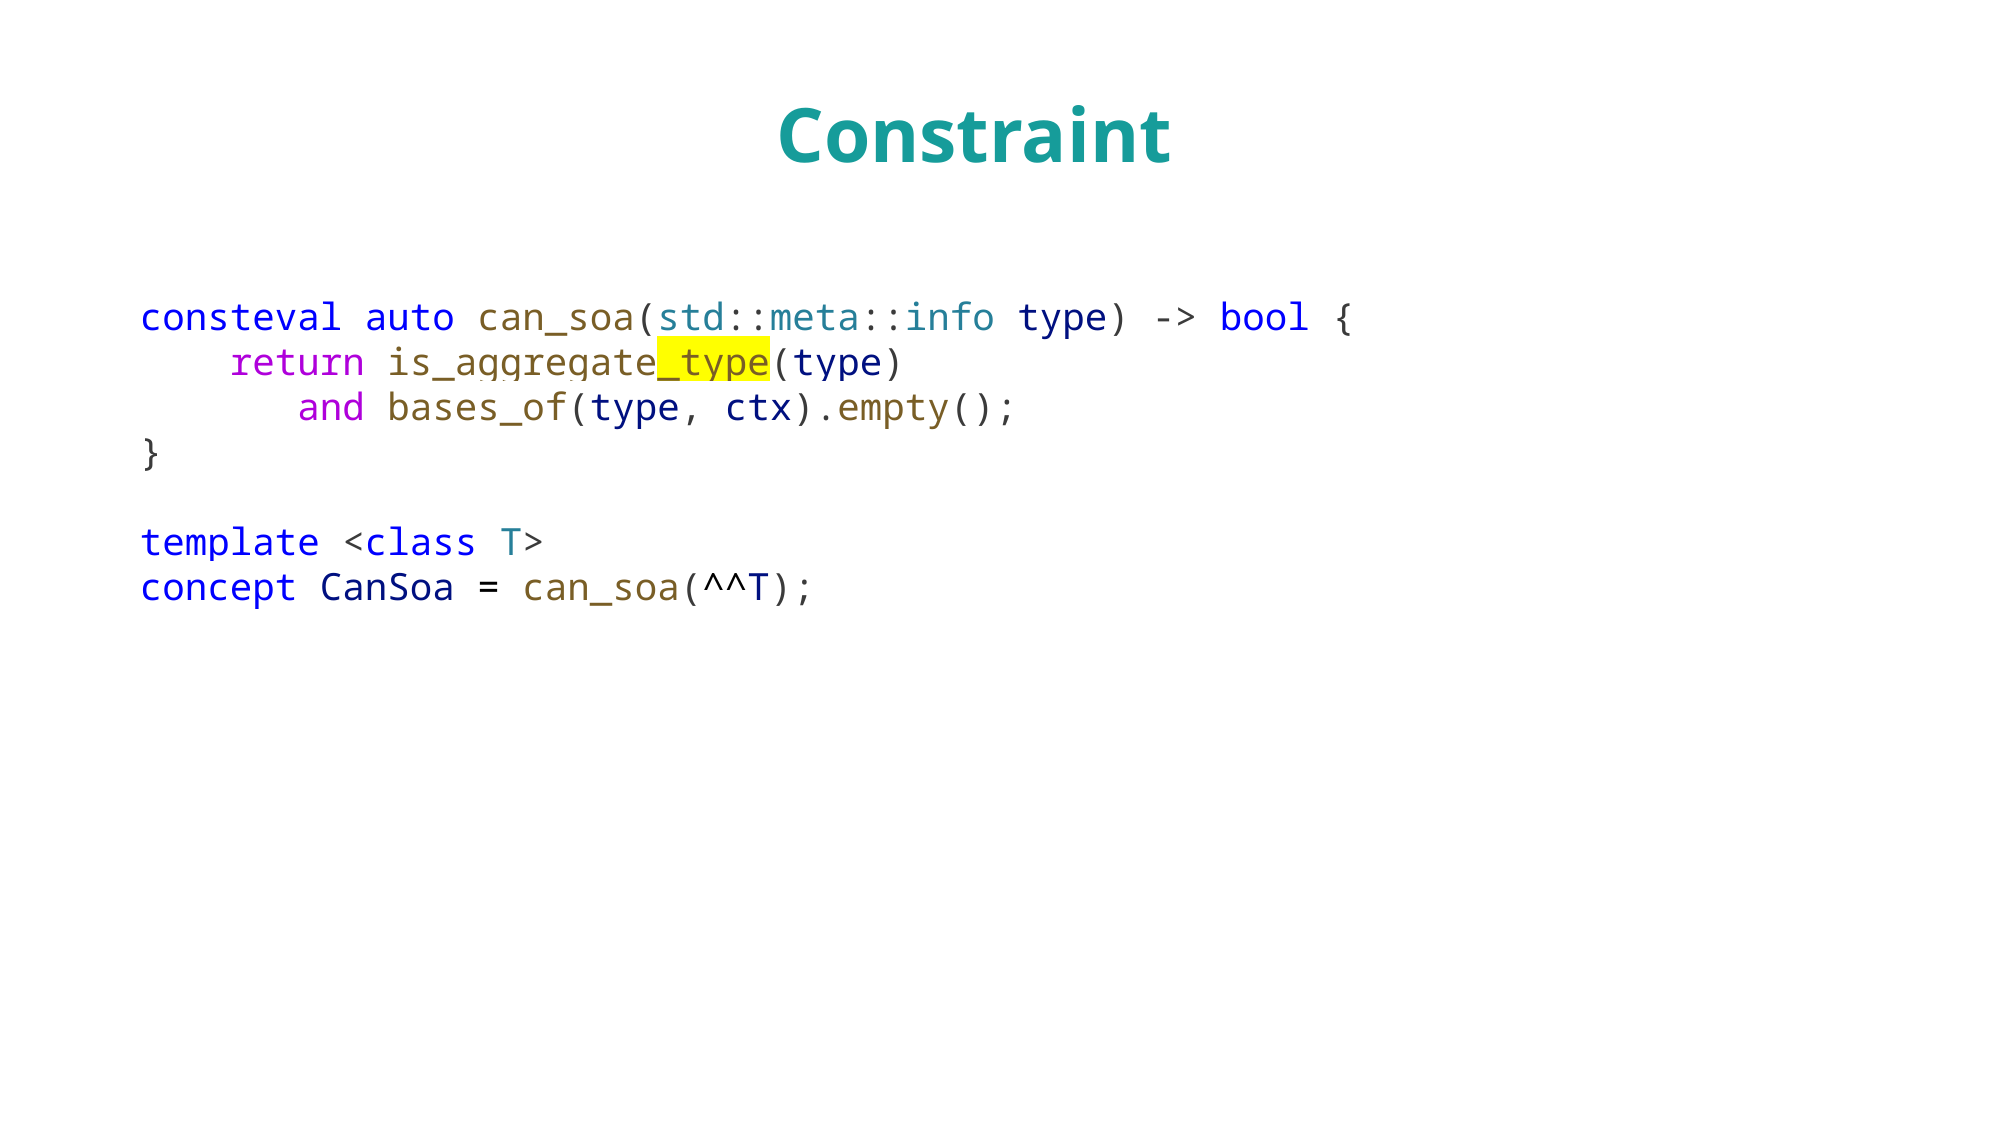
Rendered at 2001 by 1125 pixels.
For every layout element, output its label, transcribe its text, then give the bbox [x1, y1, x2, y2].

title Constraint [100, 90, 1849, 276]
text_box consteval auto can_soa(std::meta::info type) -> bool { return is_aggregate_type(type) and bases_of(type, ctx).empty(); } template <class T> concept CanSoa = can_soa(^^T); [125, 285, 1370, 616]
